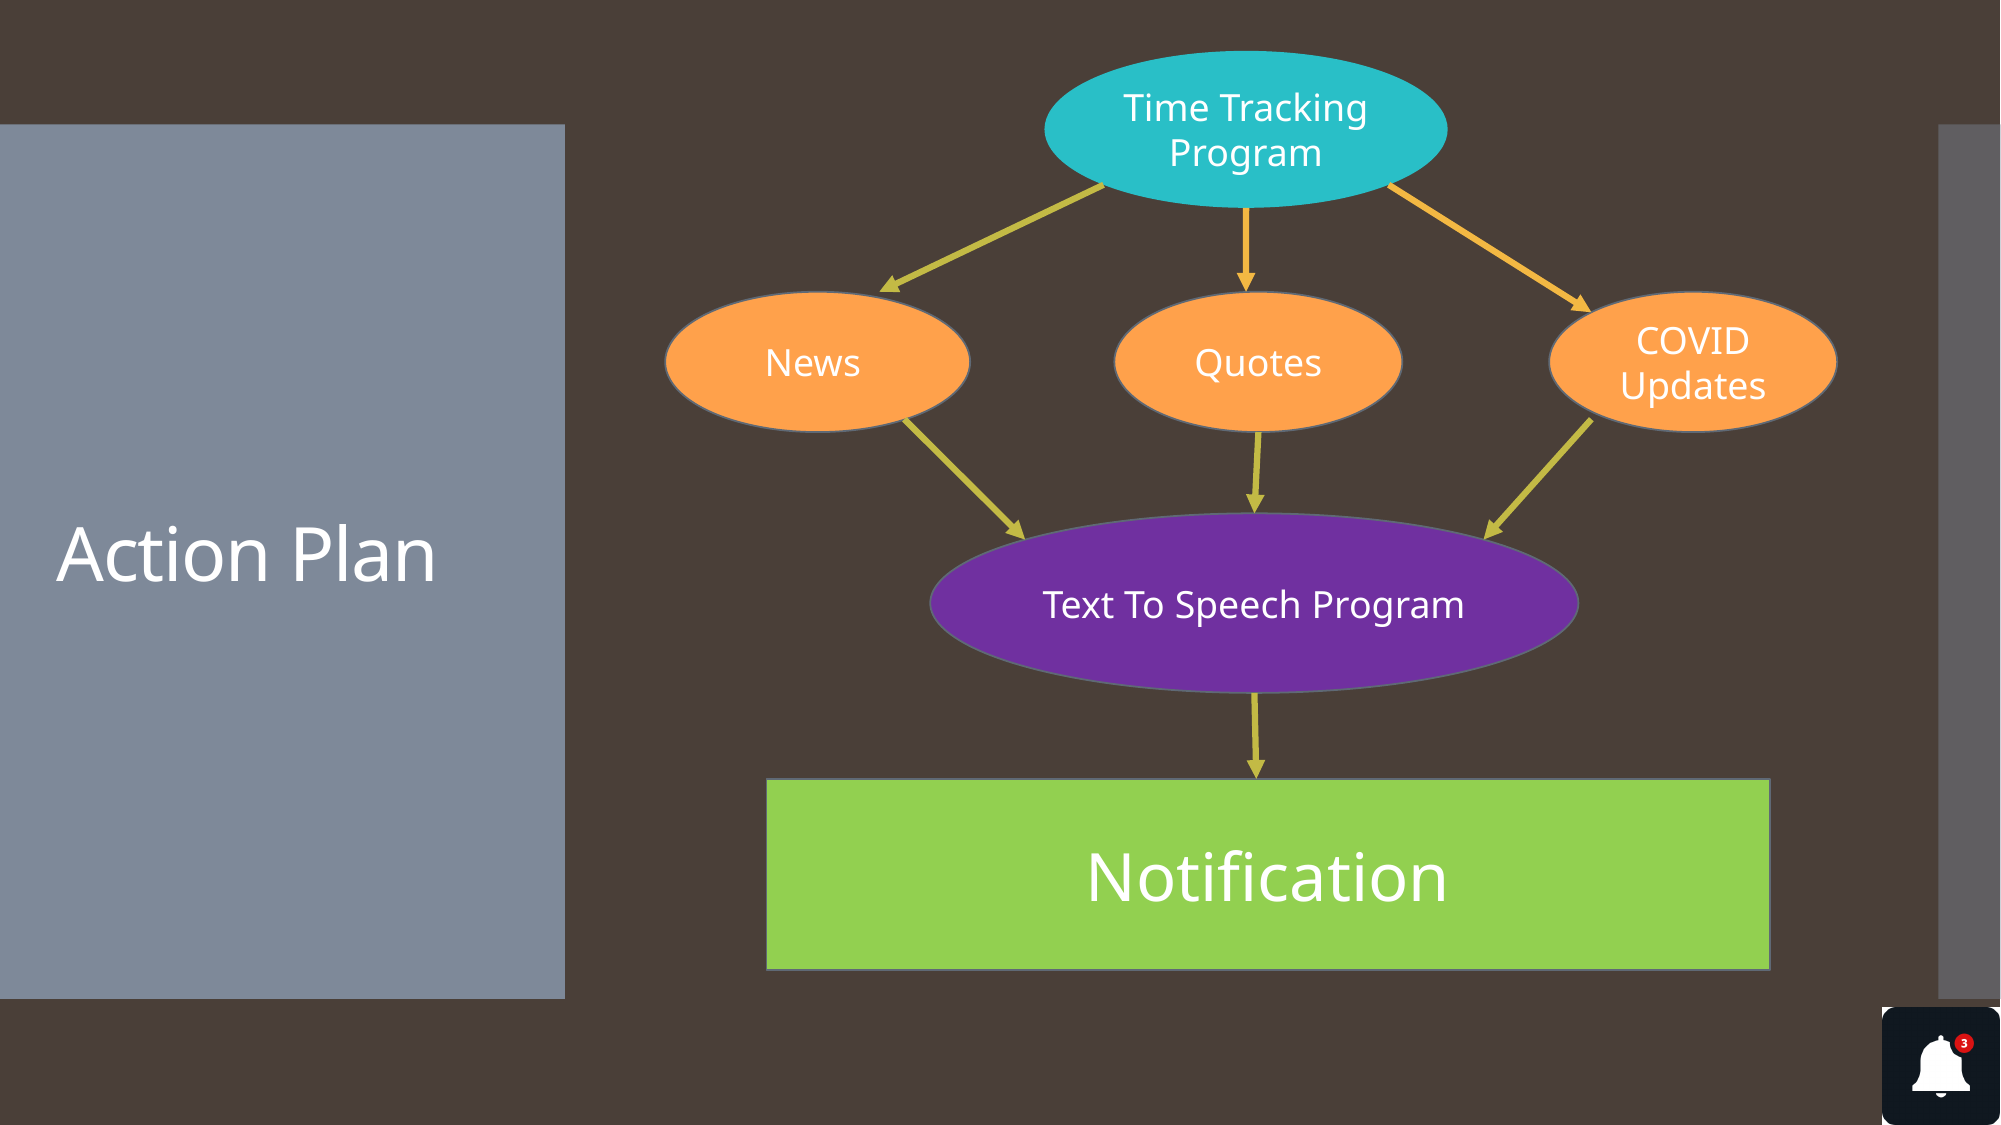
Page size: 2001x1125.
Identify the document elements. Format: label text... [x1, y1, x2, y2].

text_box Notification [766, 778, 1771, 971]
picture [1881, 1007, 2000, 1125]
text_box News [664, 290, 972, 433]
title Action Plan [41, 184, 525, 940]
text_box Quotes [1113, 290, 1404, 433]
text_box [1388, 184, 1592, 313]
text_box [1254, 431, 1259, 514]
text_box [904, 418, 1026, 540]
text_box COVID Updates [1548, 290, 1839, 433]
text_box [879, 184, 1104, 292]
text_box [1483, 418, 1592, 540]
text_box Time Tracking Program [1044, 50, 1448, 208]
text_box Text To Speech Program [929, 512, 1580, 694]
